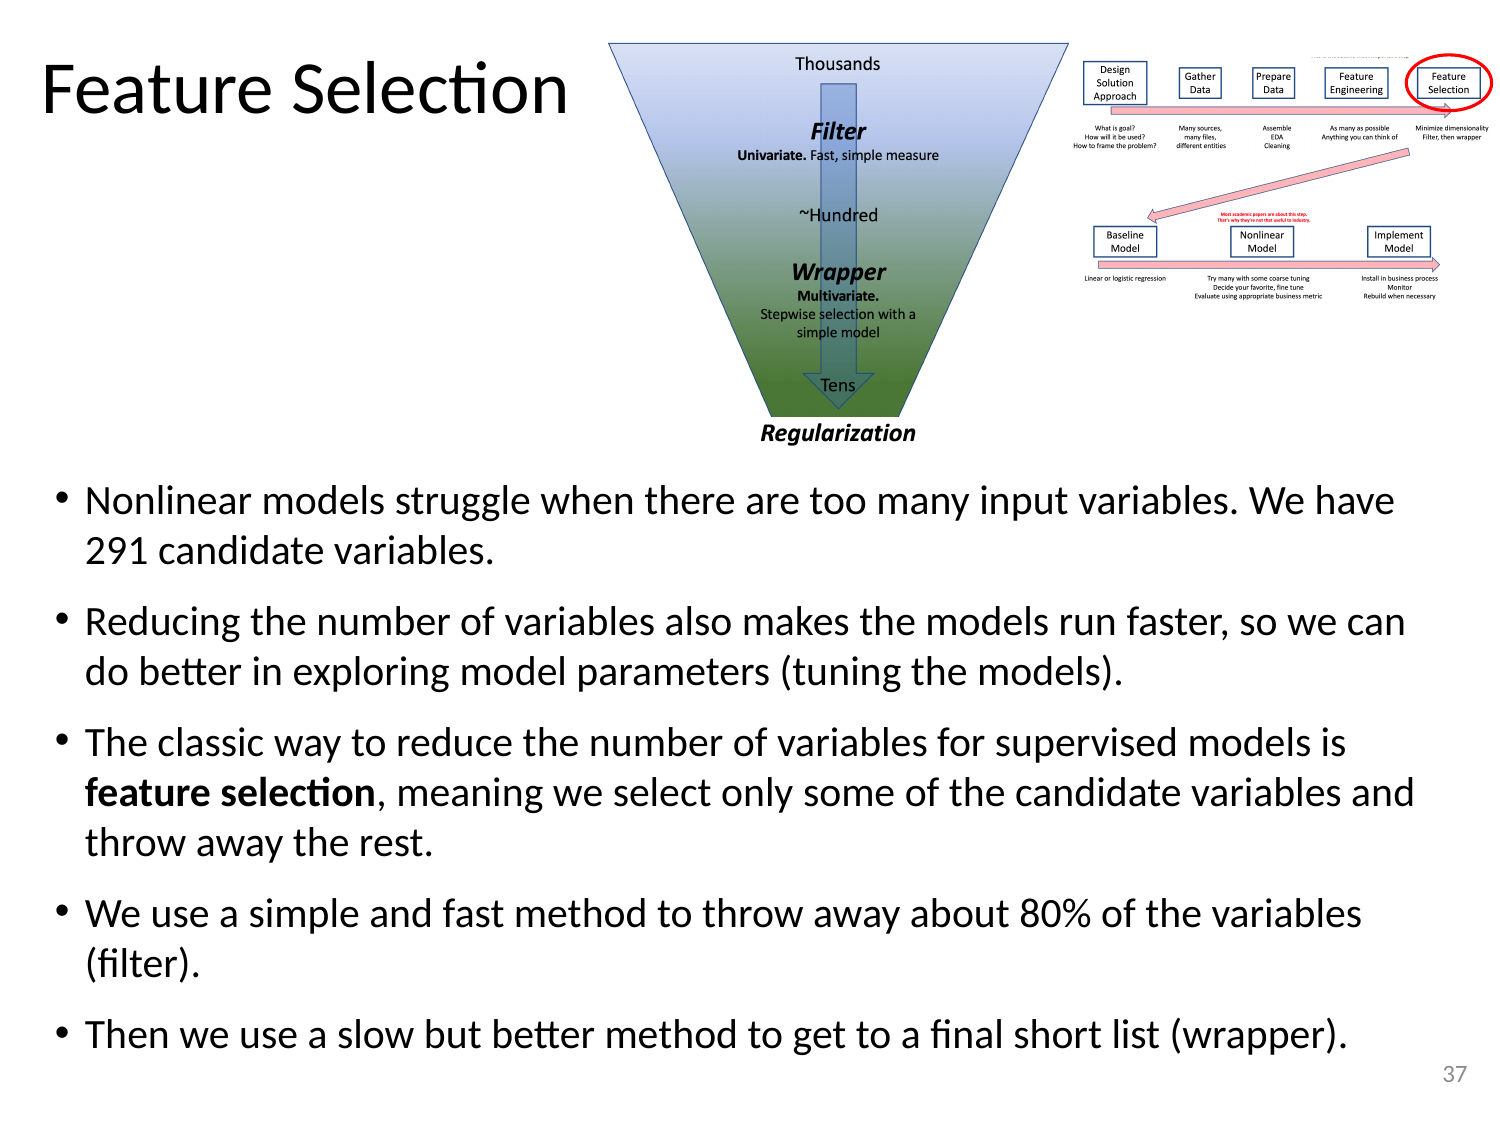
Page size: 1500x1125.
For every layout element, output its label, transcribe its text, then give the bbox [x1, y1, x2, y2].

title Feature Selection [26, 23, 1321, 157]
list Nonlinear models struggle when there are too many input variables. We have 291 candidate variables. Reducing the number of variables also makes the models run faster, so we can do better in exploring model parameters (tuning the models). The classic way to reduce the number of variables for supervised models is feature selection, meaning we select only some of the candidate variables and throw away the rest. We use a simple and fast method to throw away about 80% of the variables (filter). Then we use a slow but better method to get to a final short list (wrapper). [40, 465, 1460, 1102]
text_box [1429, 53, 1469, 57]
picture [604, 39, 1492, 452]
slide_number 37 [1396, 1042, 1483, 1103]
